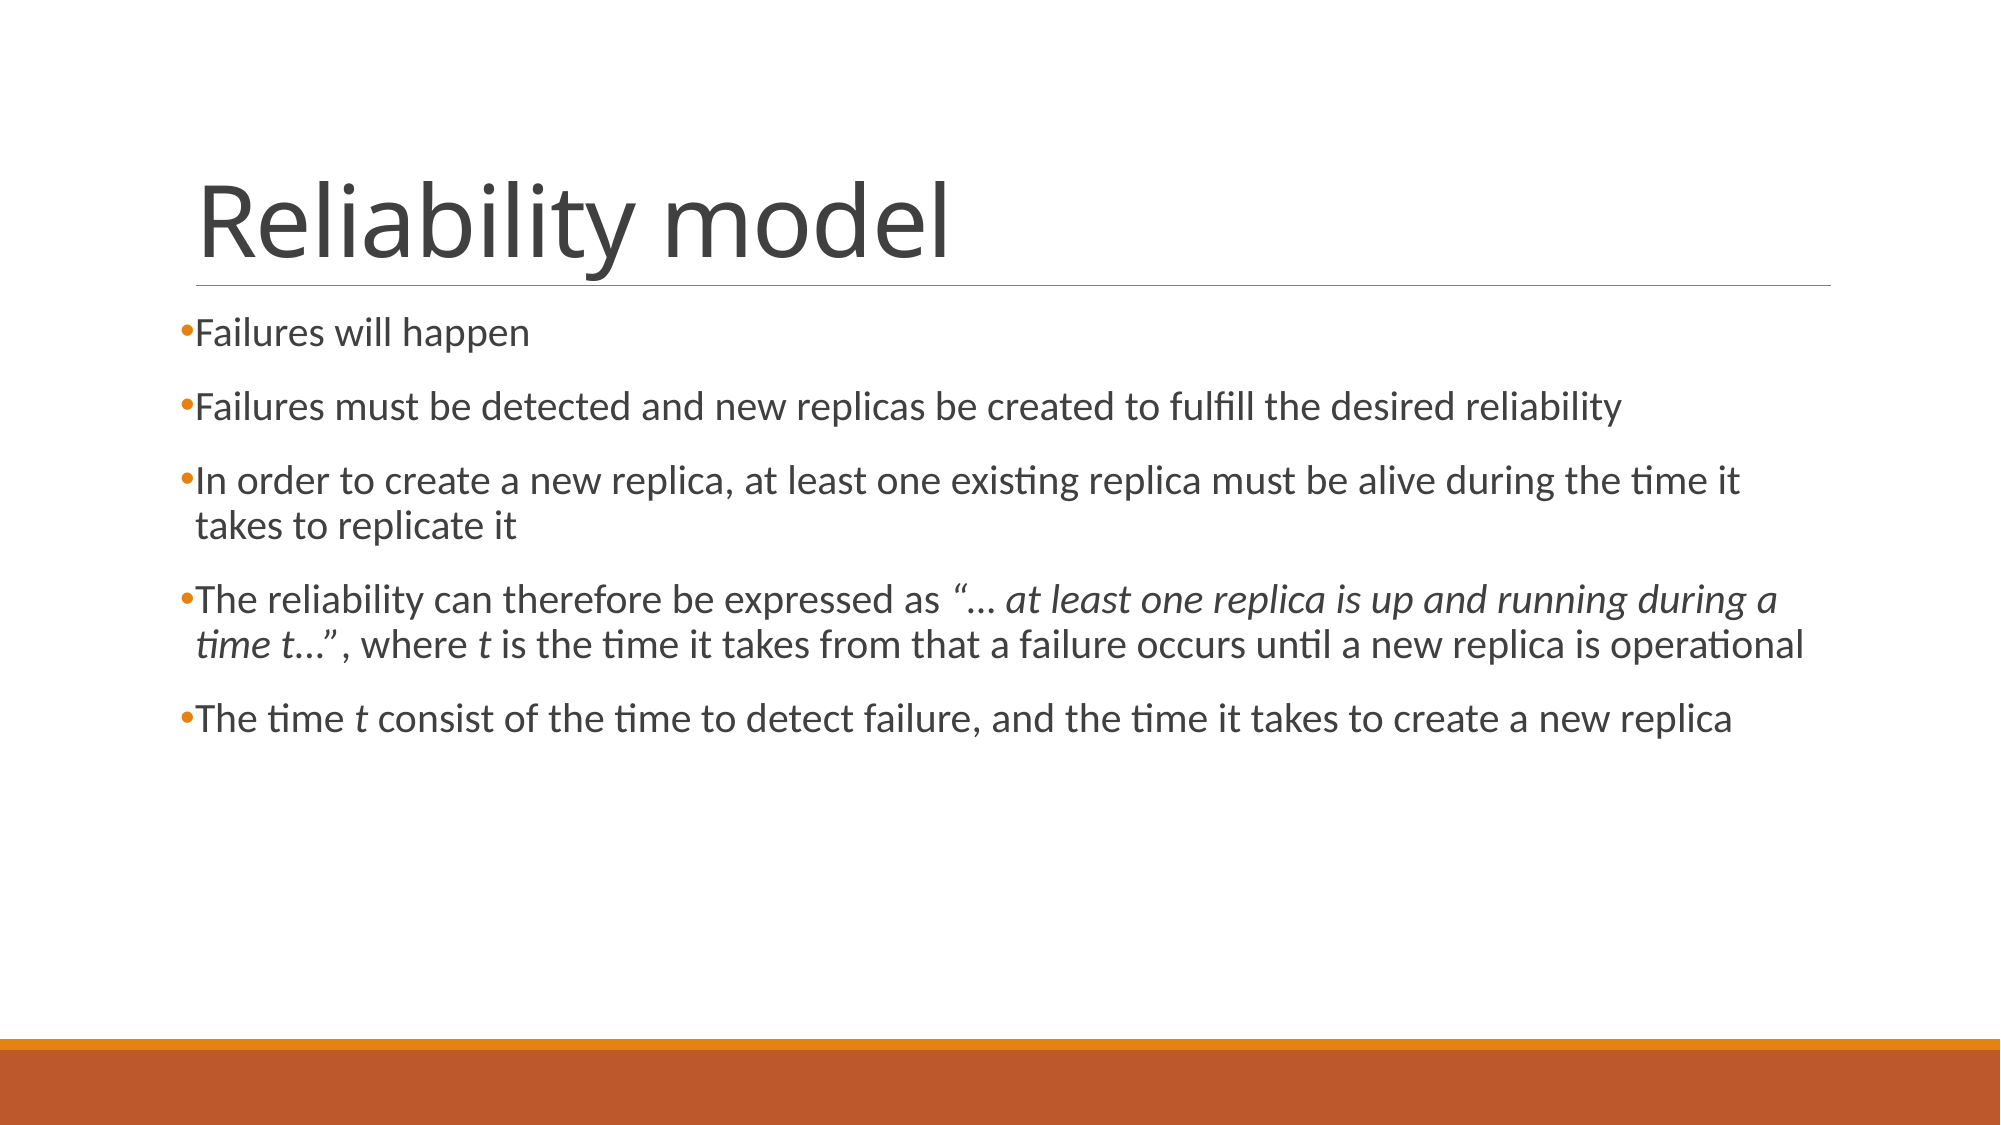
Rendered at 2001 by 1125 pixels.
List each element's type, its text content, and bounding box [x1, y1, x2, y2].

list Failures will happen Failures must be detected and new replicas be created to fulfill the desired reliability In order to create a new replica, at least one existing replica must be alive during the time it takes to replicate it The reliability can therefore be expressed as “… at least one replica is up and running during a time t...”, where t is the time it takes from that a failure occurs until a new replica is operational The time t consist of the time to detect failure, and the time it takes to create a new replica [180, 302, 1830, 963]
title Reliability model [180, 47, 1830, 285]
